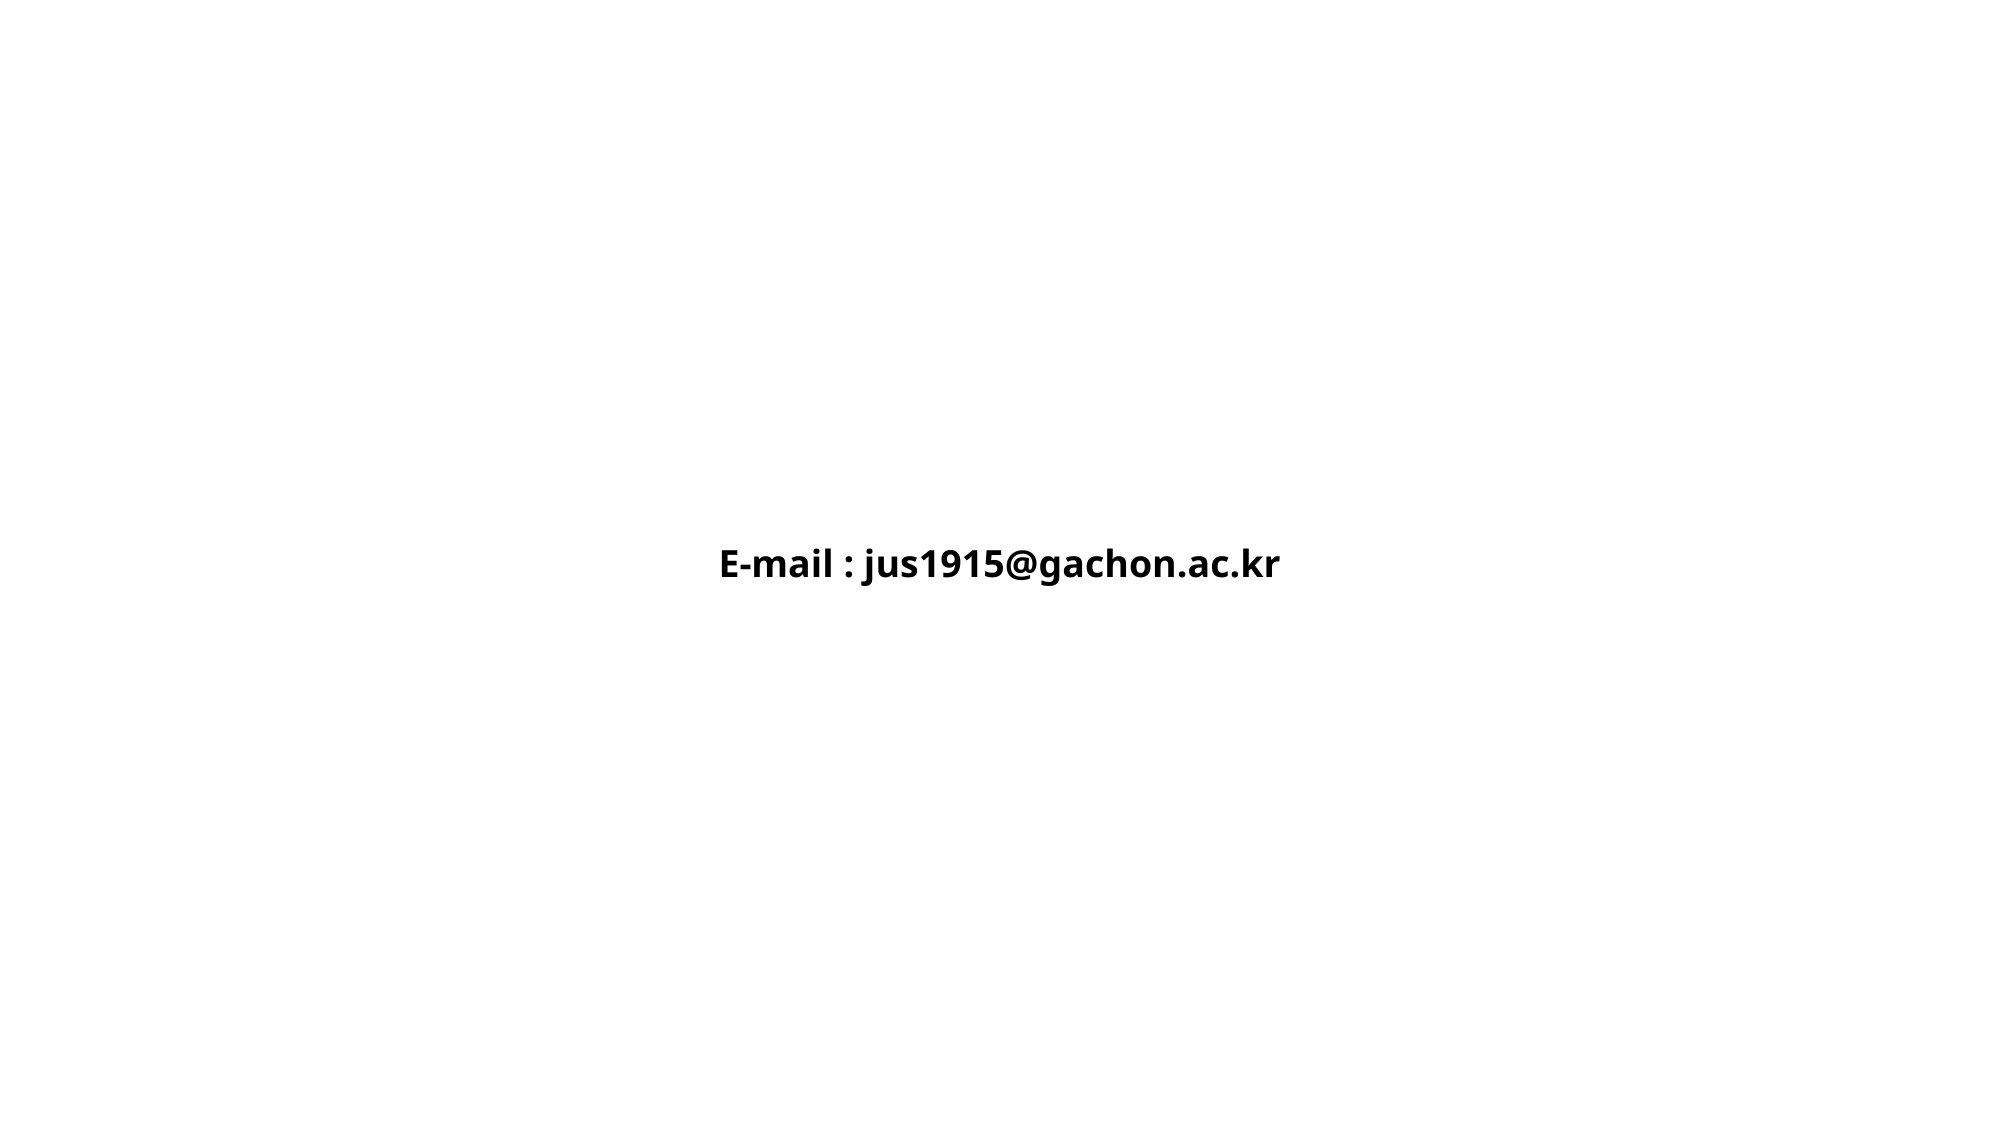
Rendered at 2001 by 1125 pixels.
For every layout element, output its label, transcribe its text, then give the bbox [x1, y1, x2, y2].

text_box E-mail : jus1915@gachon.ac.kr [484, 532, 1516, 592]
